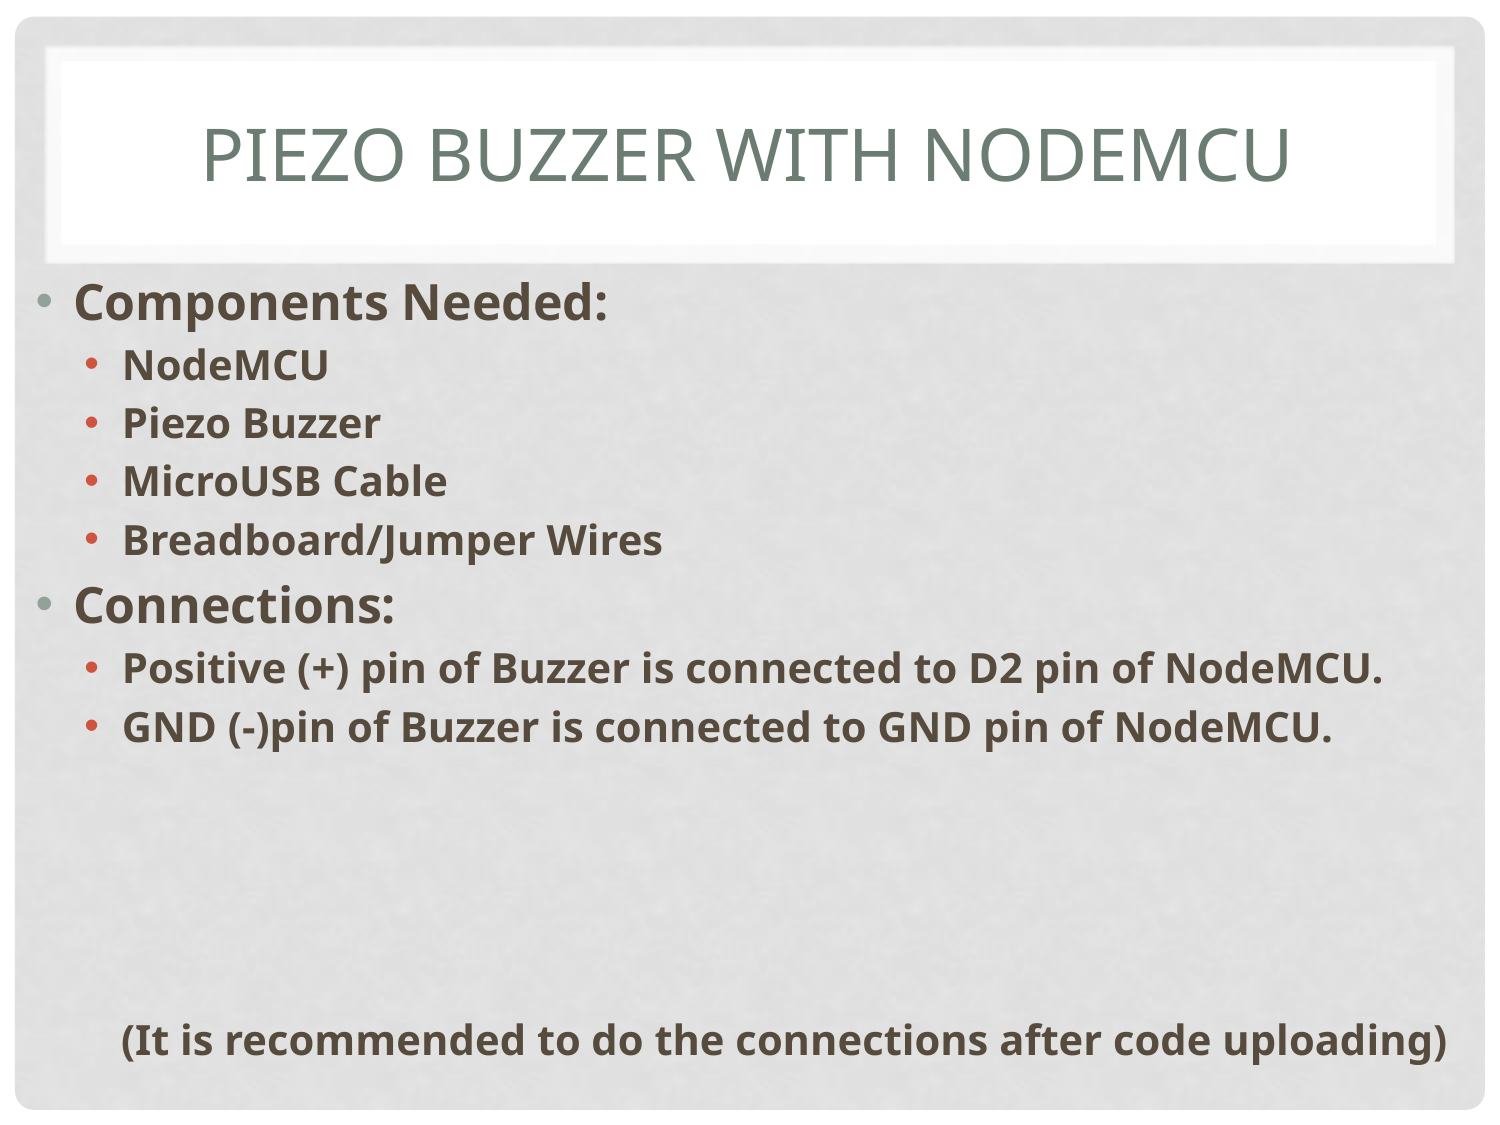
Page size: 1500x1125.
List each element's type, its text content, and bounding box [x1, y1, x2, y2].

list Components Needed: NodeMCU Piezo Buzzer MicroUSB Cable Breadboard/Jumper Wires Connections: Positive (+) pin of Buzzer is connected to D2 pin of NodeMCU. GND (-)pin of Buzzer is connected to GND pin of NodeMCU. (It is recommended to do the connections after code uploading) [1, 262, 1500, 1125]
title Piezo buzzer WITH NODEMCU [69, 66, 1425, 238]
